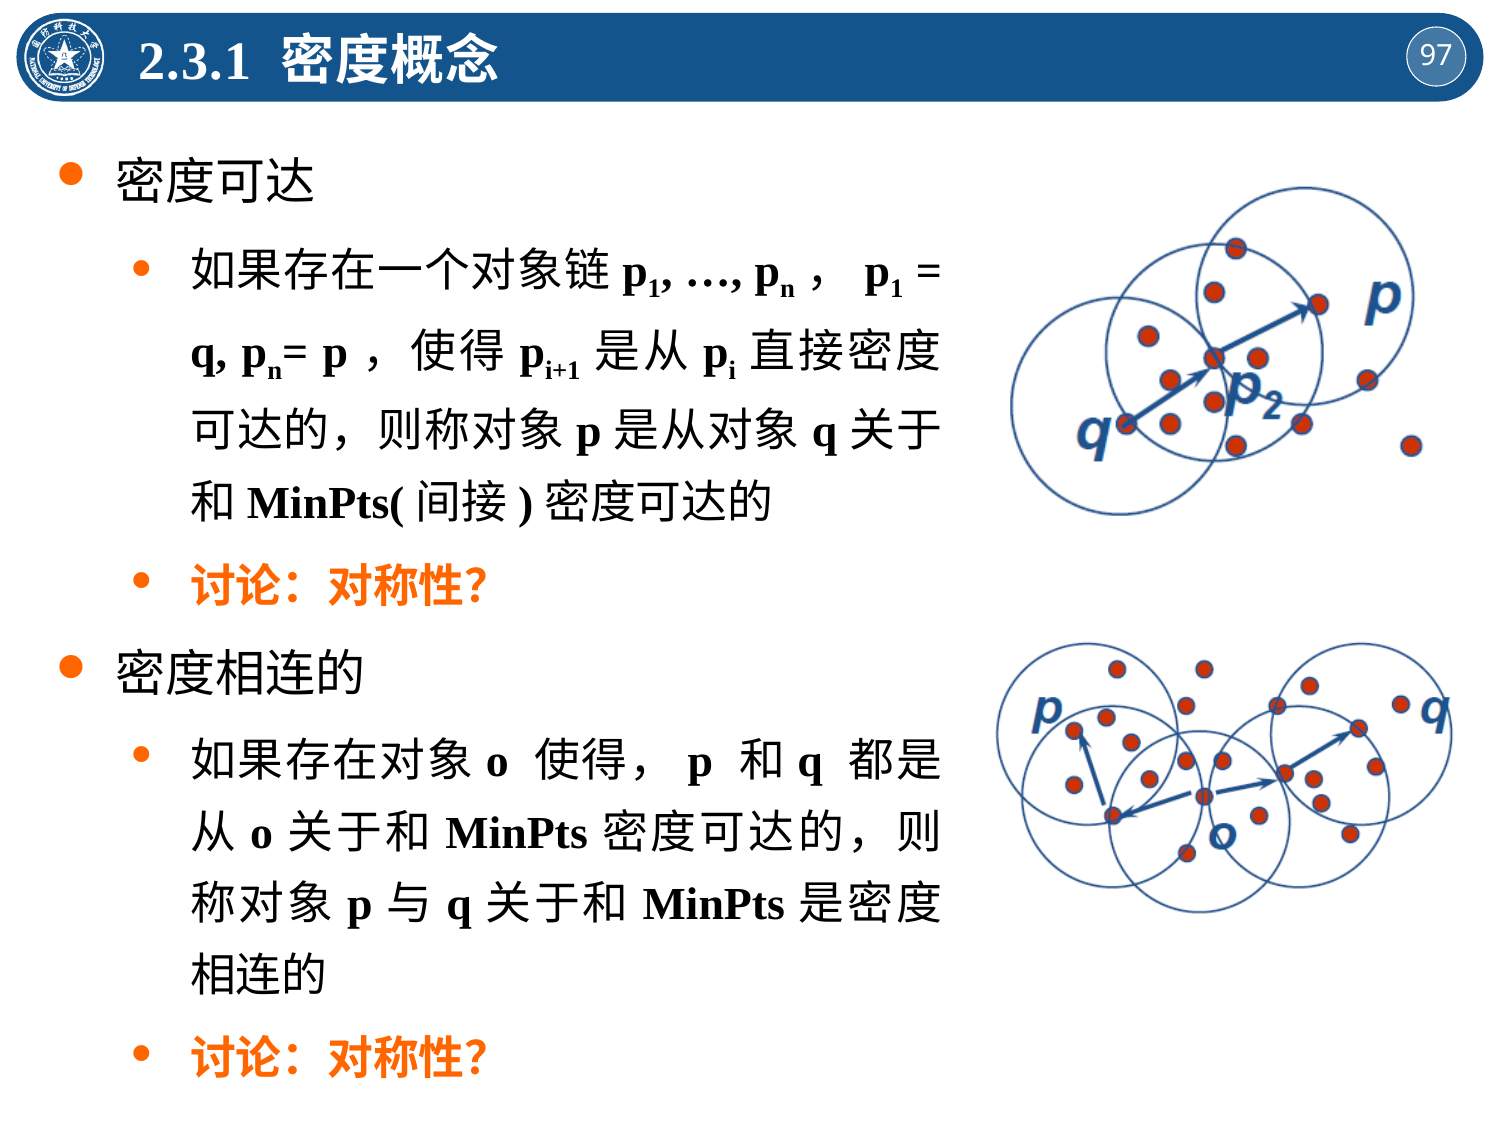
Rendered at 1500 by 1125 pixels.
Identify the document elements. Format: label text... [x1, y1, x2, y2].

picture [1006, 184, 1438, 524]
picture [989, 633, 1455, 918]
picture [16, 9, 111, 104]
text_box 2.3.1 密度概念 [123, 17, 1237, 98]
